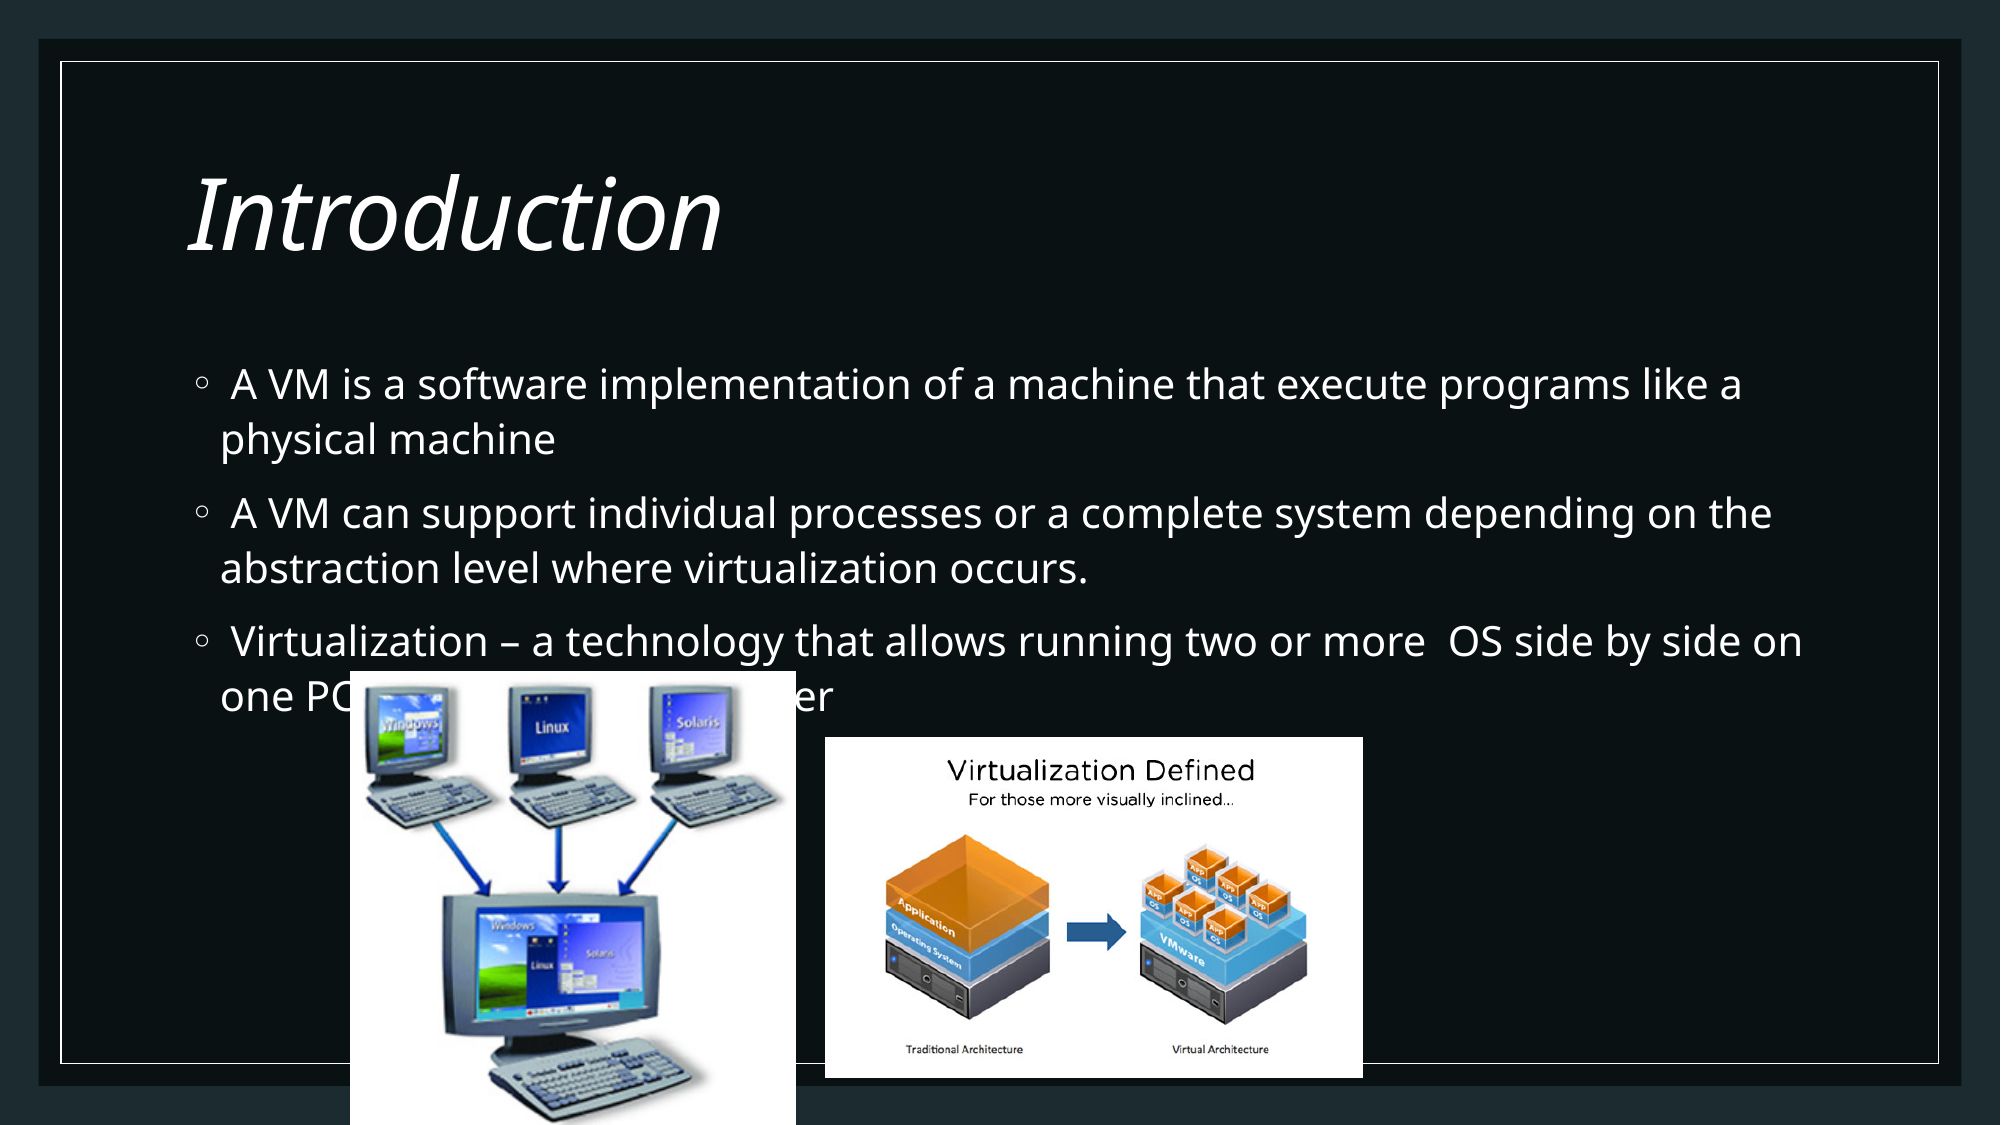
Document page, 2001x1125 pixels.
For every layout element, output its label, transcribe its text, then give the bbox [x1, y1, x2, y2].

picture [349, 671, 796, 1125]
list A VM is a software implementation of a machine that execute programs like a physical machine A VM can support individual processes or a complete system depending on the abstraction level where virtualization occurs. Virtualization – a technology that allows running two or more OS side by side on one PC or embedded controller [174, 345, 1825, 977]
picture [824, 737, 1363, 1078]
title Introduction [174, 105, 1825, 331]
